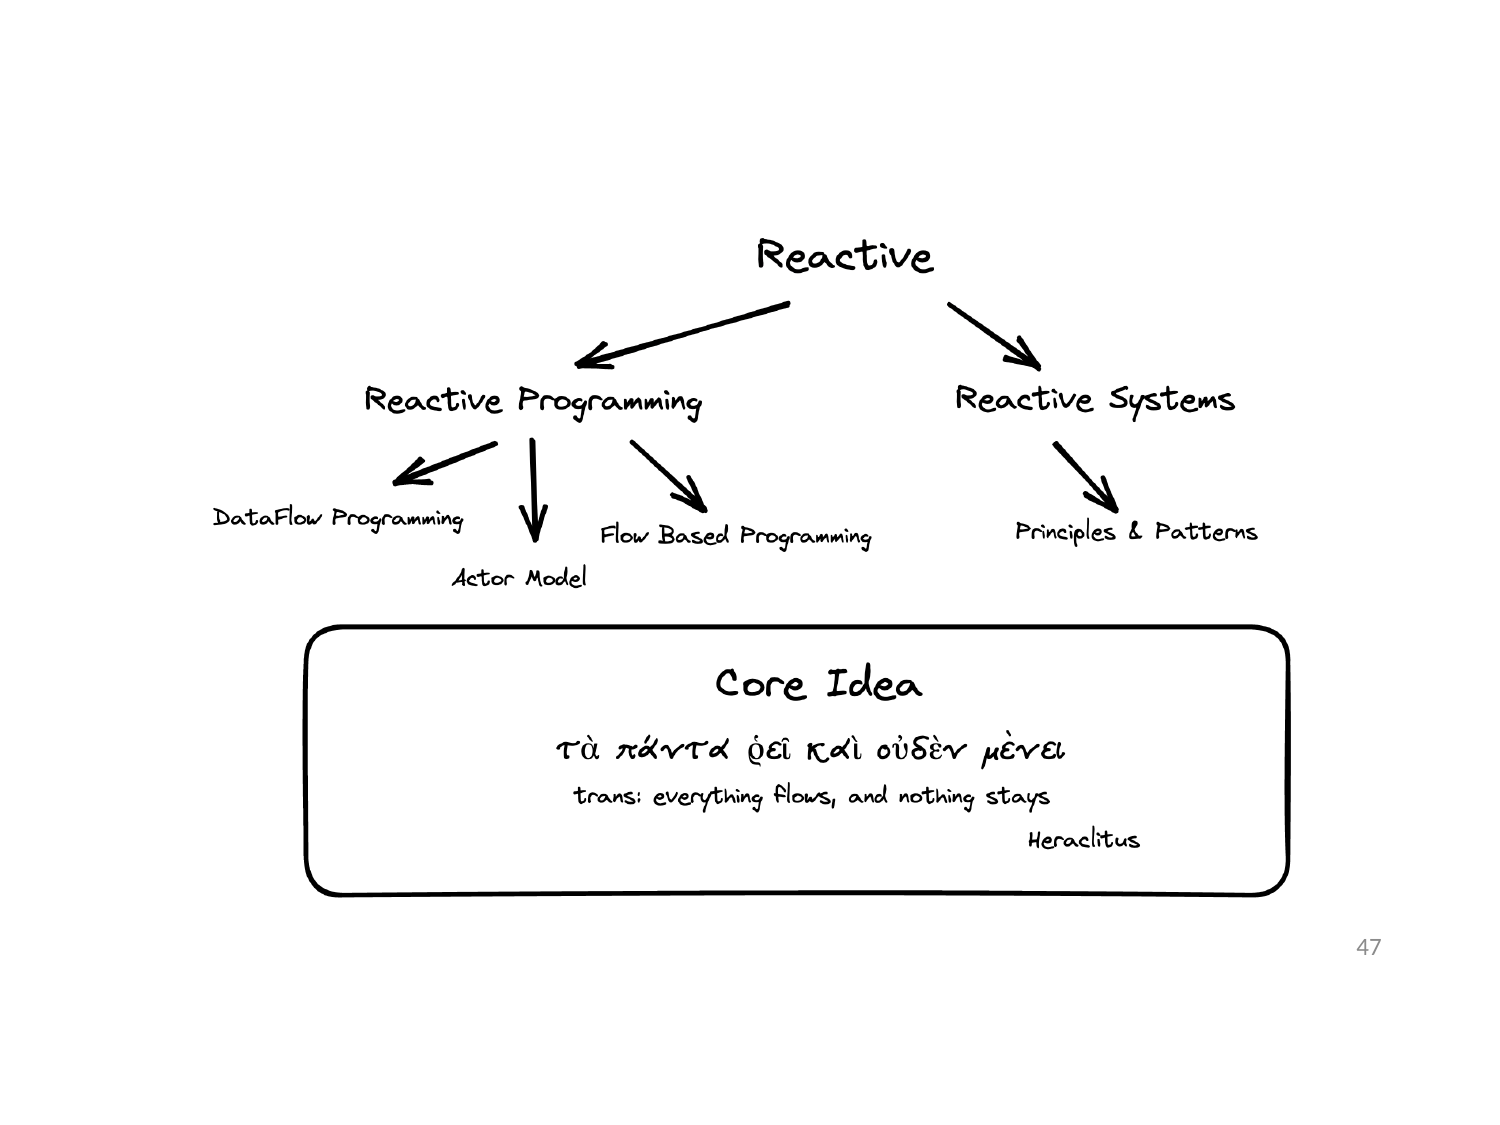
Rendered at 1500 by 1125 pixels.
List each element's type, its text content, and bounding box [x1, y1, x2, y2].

picture [201, 219, 1299, 906]
slide_number 47 [1059, 922, 1397, 968]
